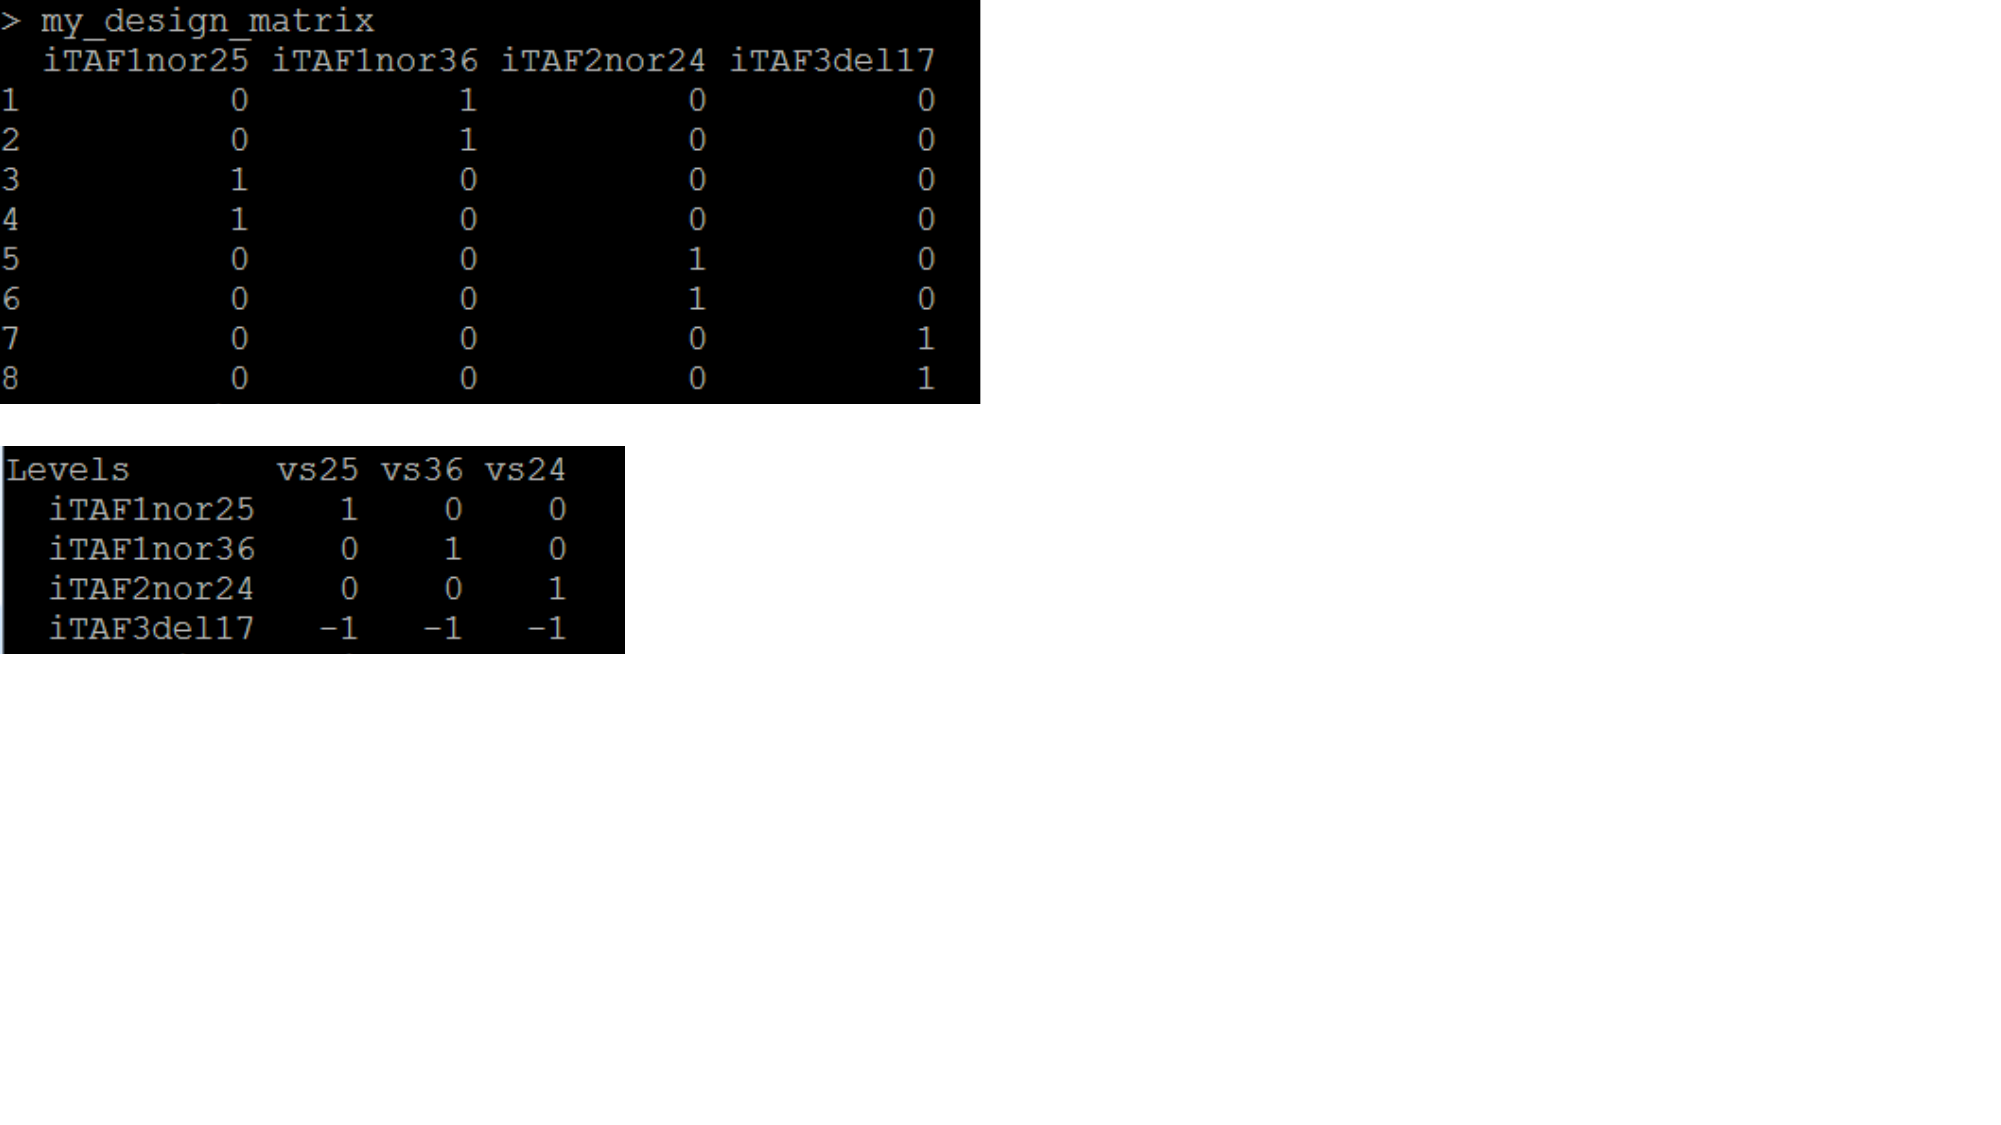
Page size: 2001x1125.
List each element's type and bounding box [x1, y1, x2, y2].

picture [0, 446, 625, 654]
picture [0, 0, 981, 404]
